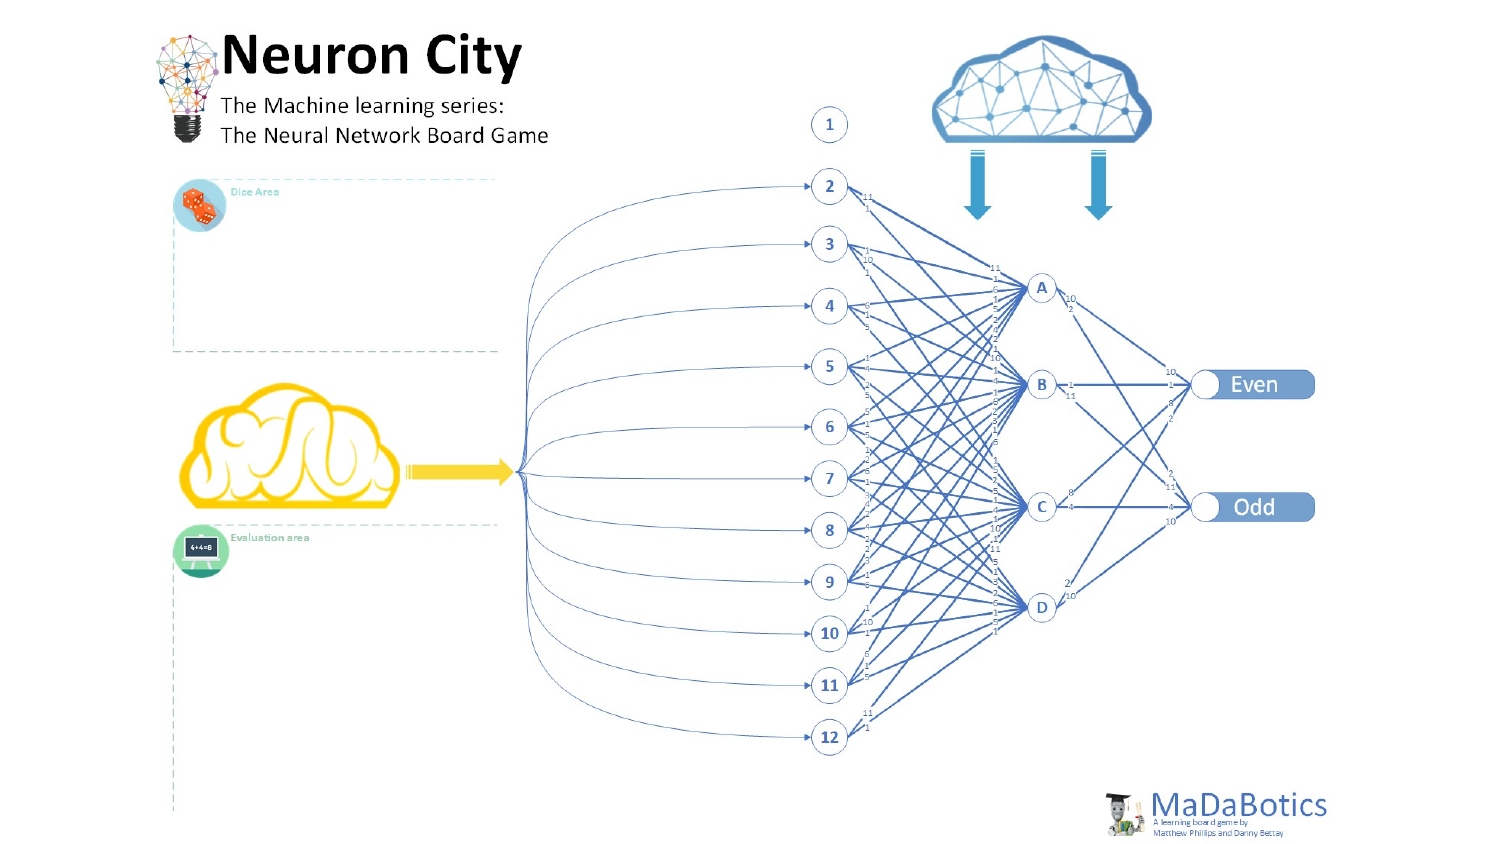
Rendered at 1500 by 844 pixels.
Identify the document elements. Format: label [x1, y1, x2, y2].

picture [152, 0, 1347, 844]
